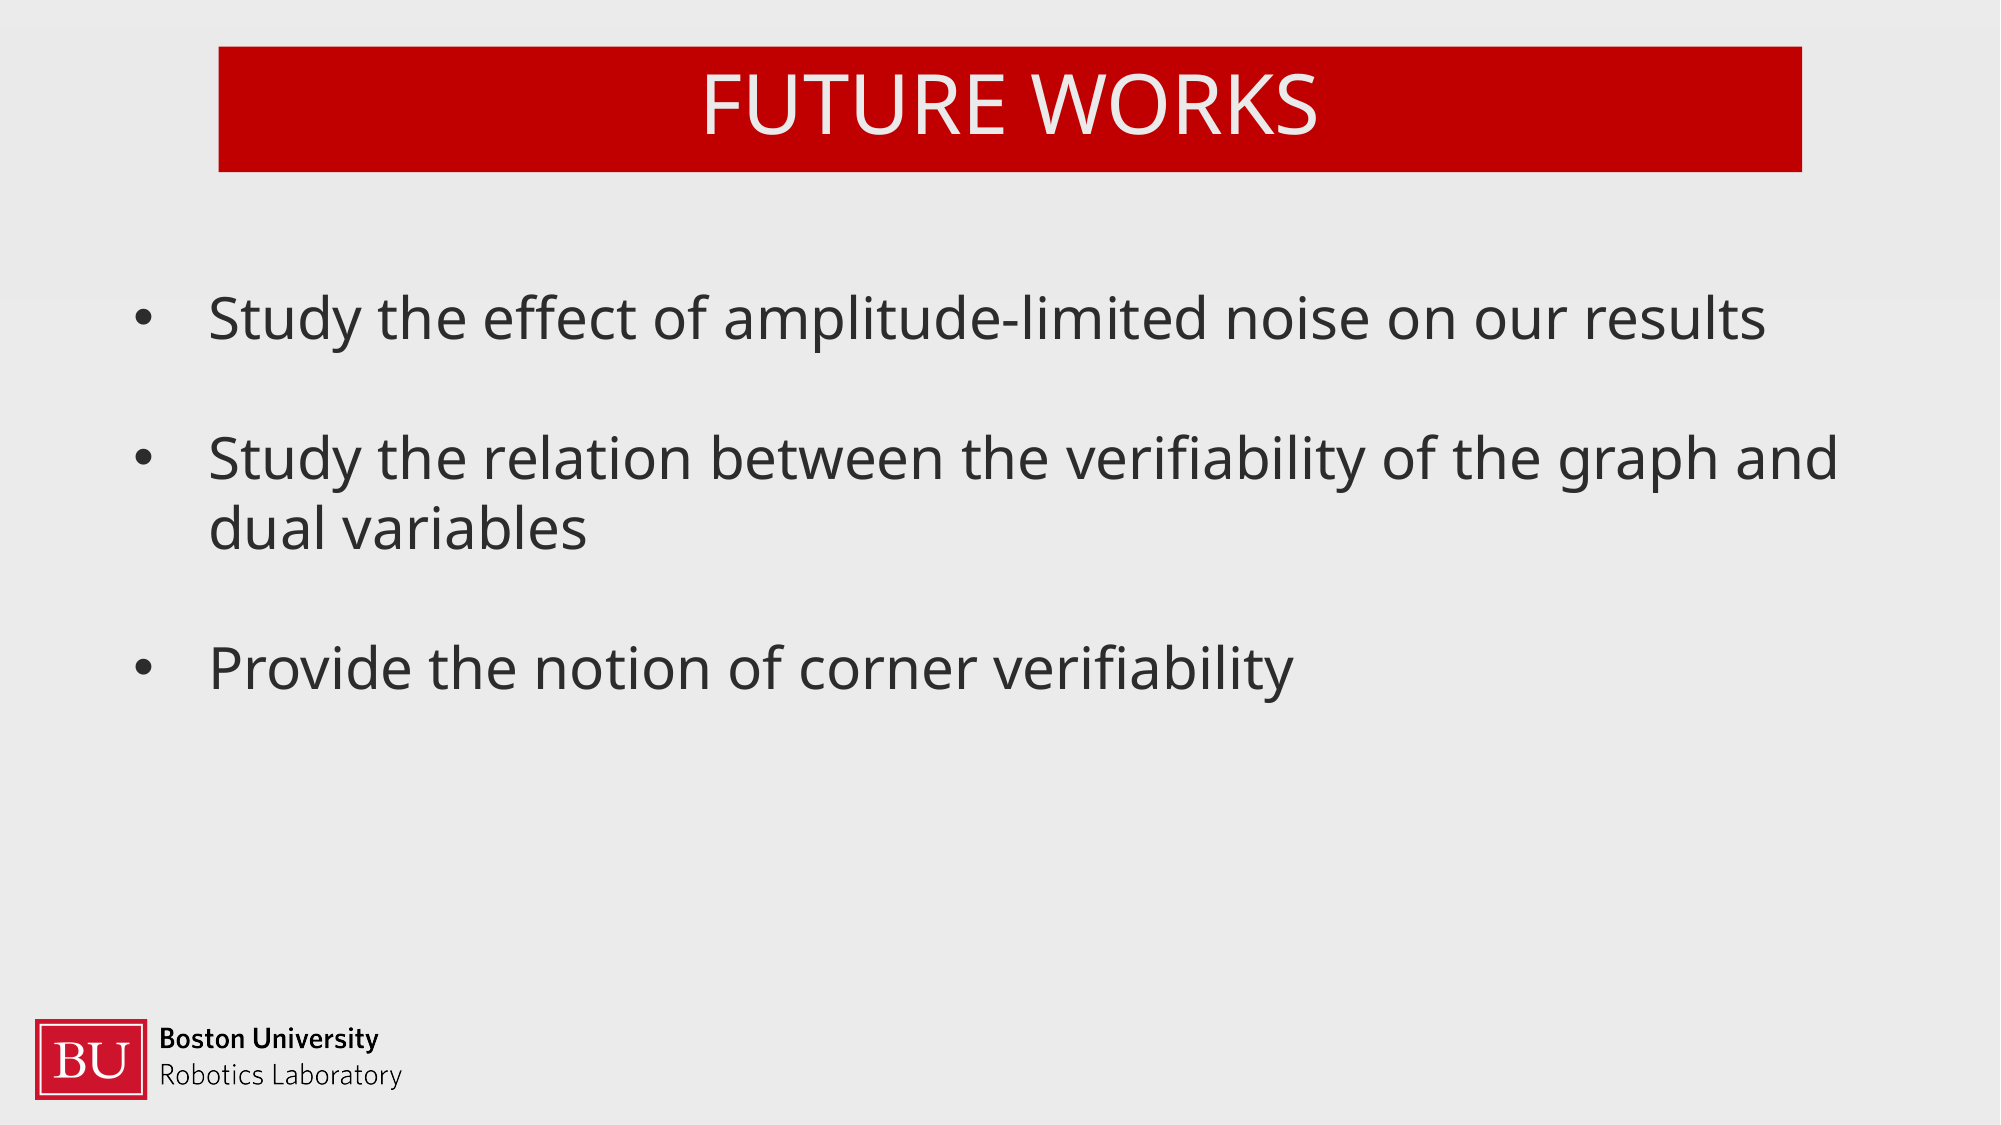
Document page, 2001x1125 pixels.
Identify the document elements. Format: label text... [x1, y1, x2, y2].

picture [35, 1019, 402, 1100]
title Future works [218, 46, 1803, 173]
text_box Study the effect of amplitude-limited noise on our results Study the relation between the verifiability of the graph and dual variables Provide the notion of corner verifiability [118, 274, 1945, 709]
